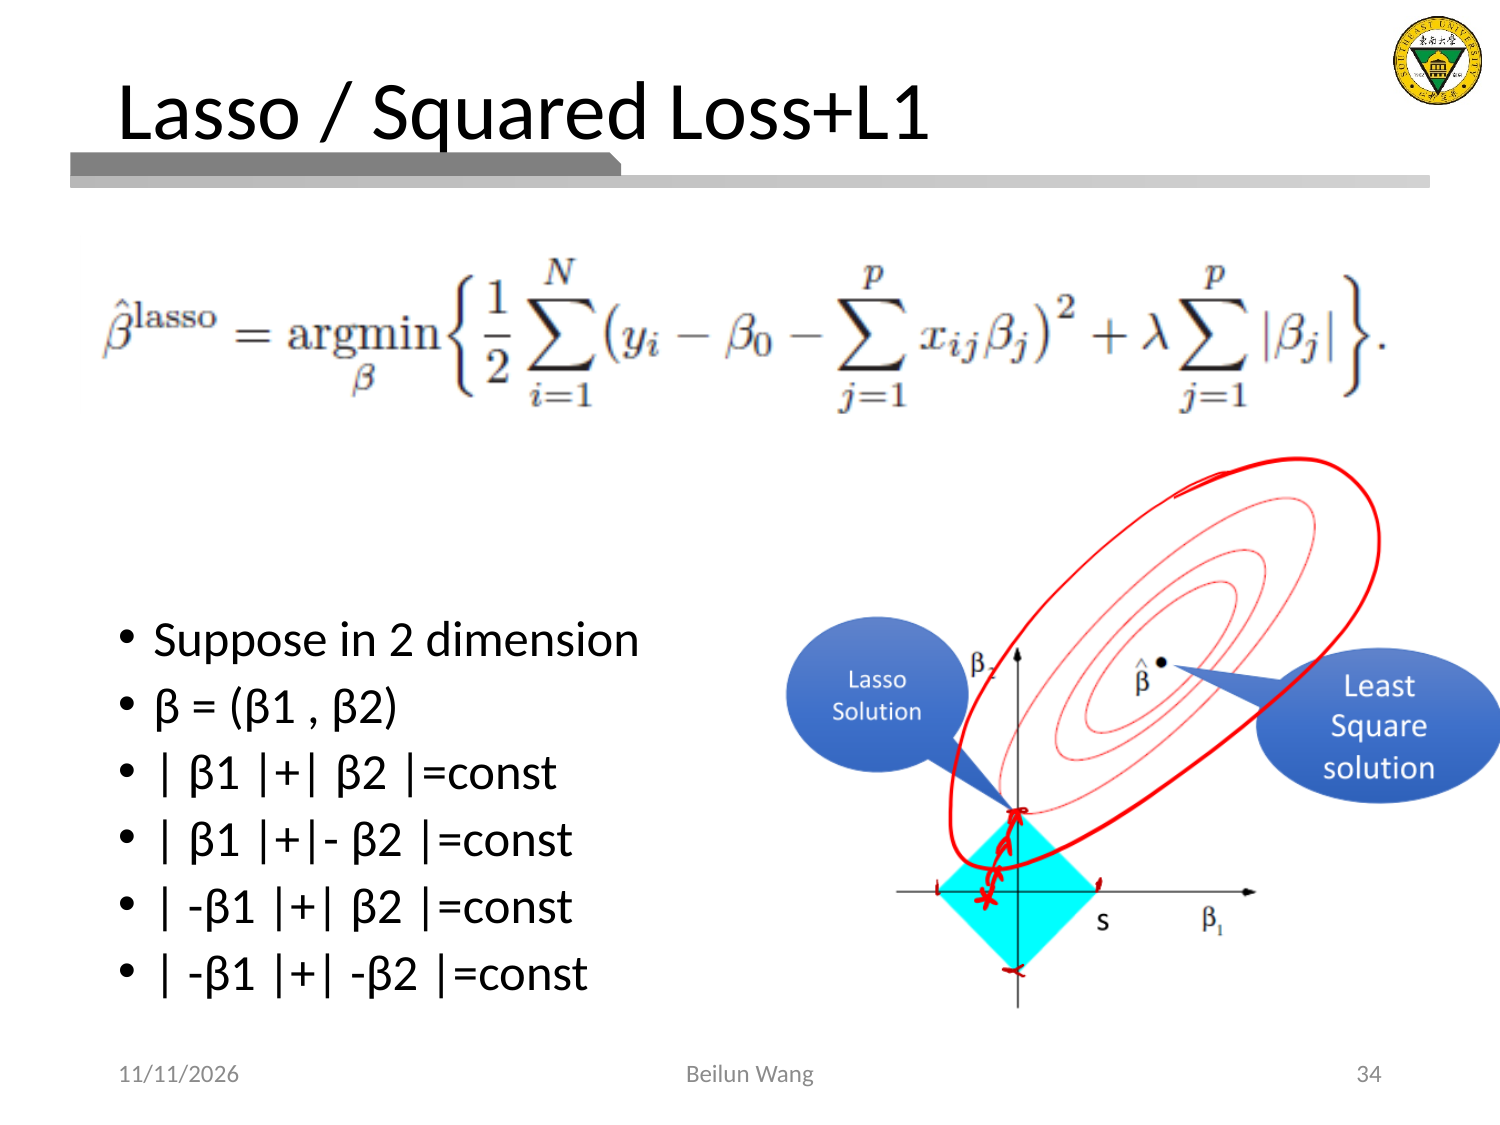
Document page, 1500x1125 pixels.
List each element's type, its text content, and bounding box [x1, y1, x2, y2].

title Lasso / Squared Loss+L1 [103, 59, 1361, 156]
picture [779, 443, 1500, 1014]
footer Beilun Wang [496, 1042, 1004, 1103]
list Suppose in 2 dimension β = (β1 , β2) | β1 |+| β2 |=const | β1 |+|- β2 |=const | -β1 |+| β2 |=const | -β1 |+| -β2 |=const [103, 414, 1397, 1014]
picture [79, 235, 1421, 414]
slide_number 34 [1059, 1042, 1397, 1103]
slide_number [103, 1042, 441, 1103]
picture [1393, 16, 1482, 105]
